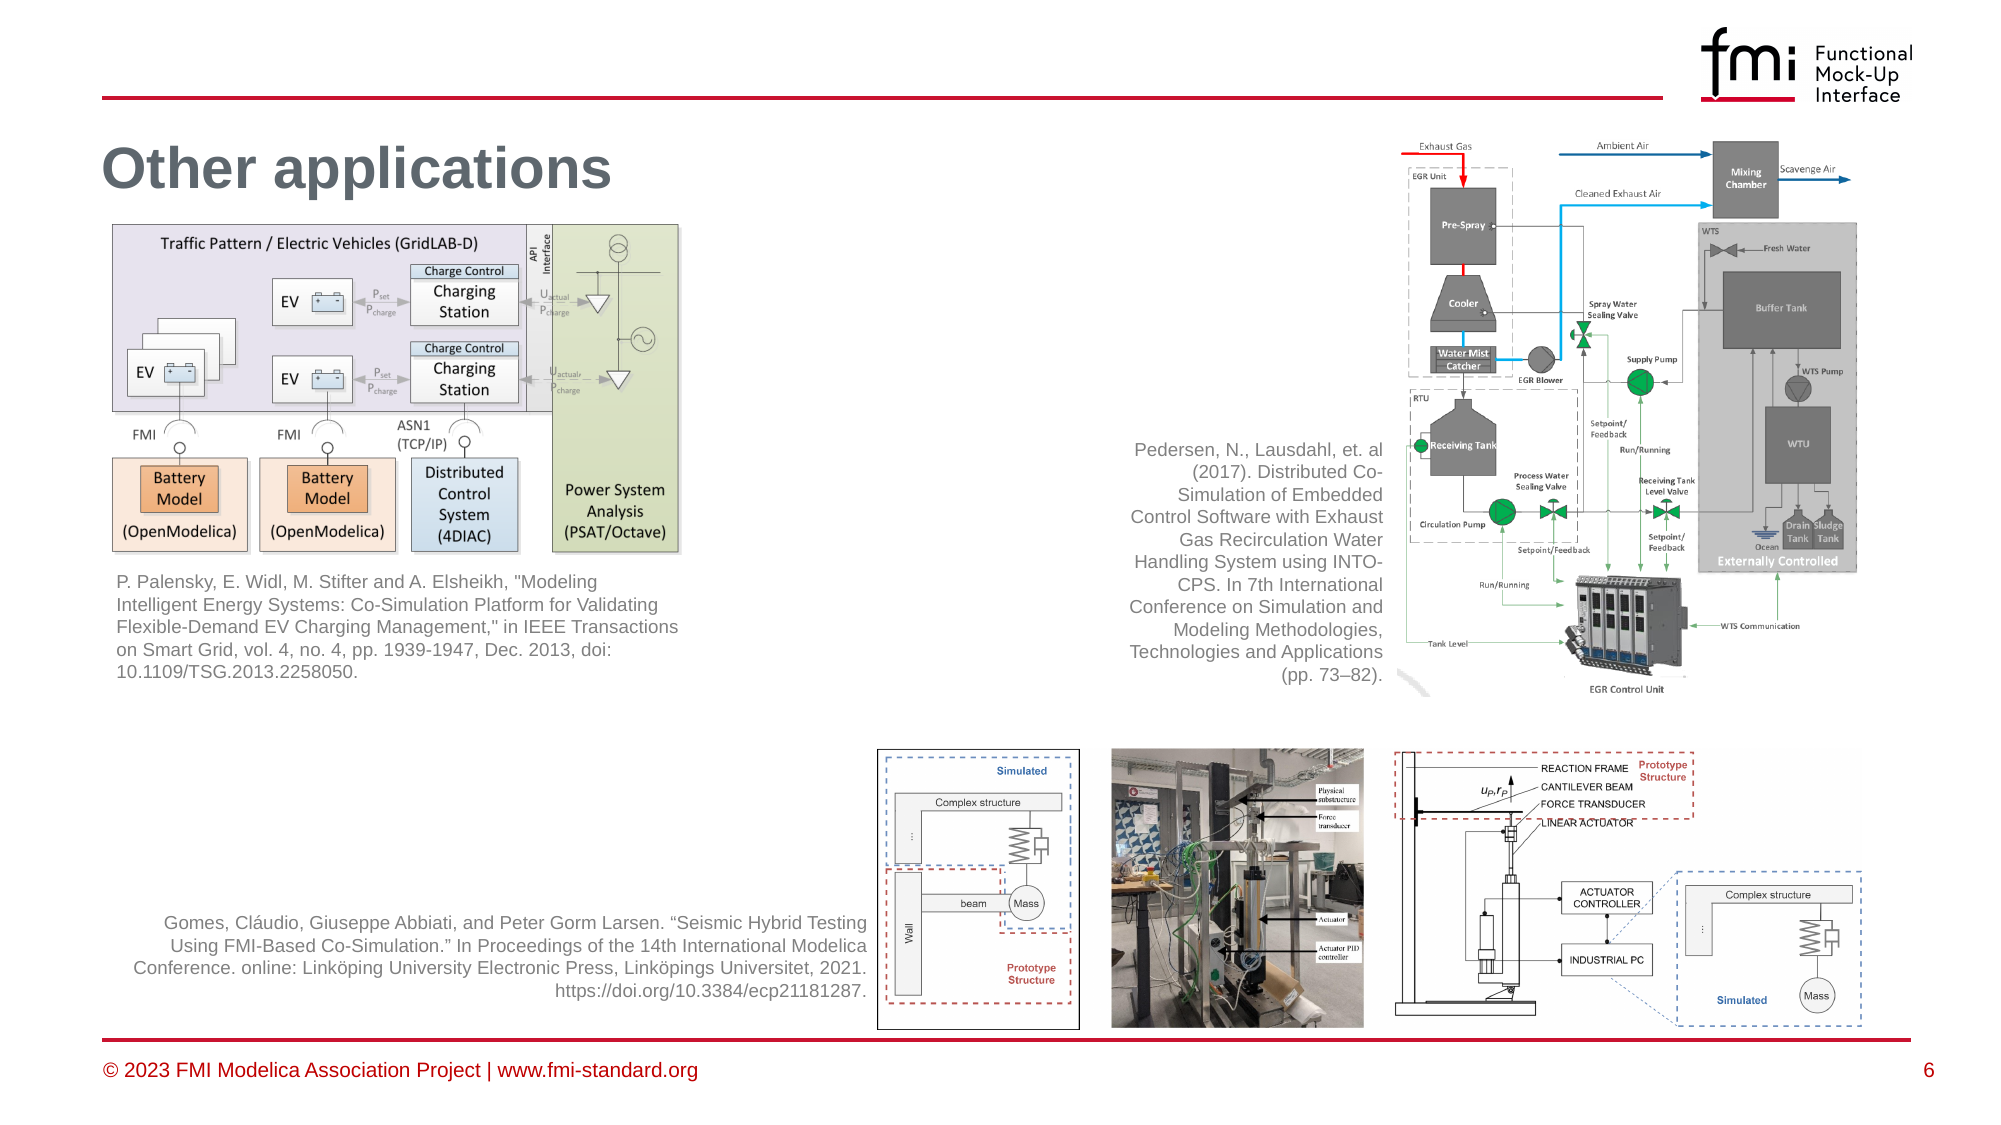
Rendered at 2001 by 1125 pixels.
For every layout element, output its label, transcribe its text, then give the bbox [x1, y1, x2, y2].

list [877, 748, 1862, 1030]
picture [95, 202, 689, 572]
text_box P. Palensky, E. Widl, M. Stifter and A. Elsheikh, "Modeling Intelligent Energy Systems: Co-Simulation Platform for Validating Flexible-Demand EV Charging Management," in IEEE Transactions on Smart Grid, vol. 4, no. 4, pp. 1939-1947, Dec. 2013, doi: 10.1109/TSG.2013.2258050. [101, 562, 694, 690]
picture [1701, 27, 1912, 102]
picture [1397, 135, 1862, 697]
title Other applications [101, 115, 1913, 222]
text_box Pedersen, N., Lausdahl, et. al (2017). Distributed Co-Simulation of Embedded Control Software with Exhaust Gas Recirculation Water Handling System using INTO-CPS. In 7th International Conference on Simulation and Modeling Methodologies, Technologies and Applications (pp. 73–82). [1063, 429, 1392, 693]
text_box Gomes, Cláudio, Giuseppe Abbiati, and Peter Gorm Larsen. “Seismic Hybrid Testing Using FMI-Based Co-Simulation.” In Proceedings of the 14th International Modelica Conference. online: Linköping University Electronic Press, Linköpings Universitet, 2021. https://doi.org/10.3384/ecp21181287. [103, 903, 872, 1009]
